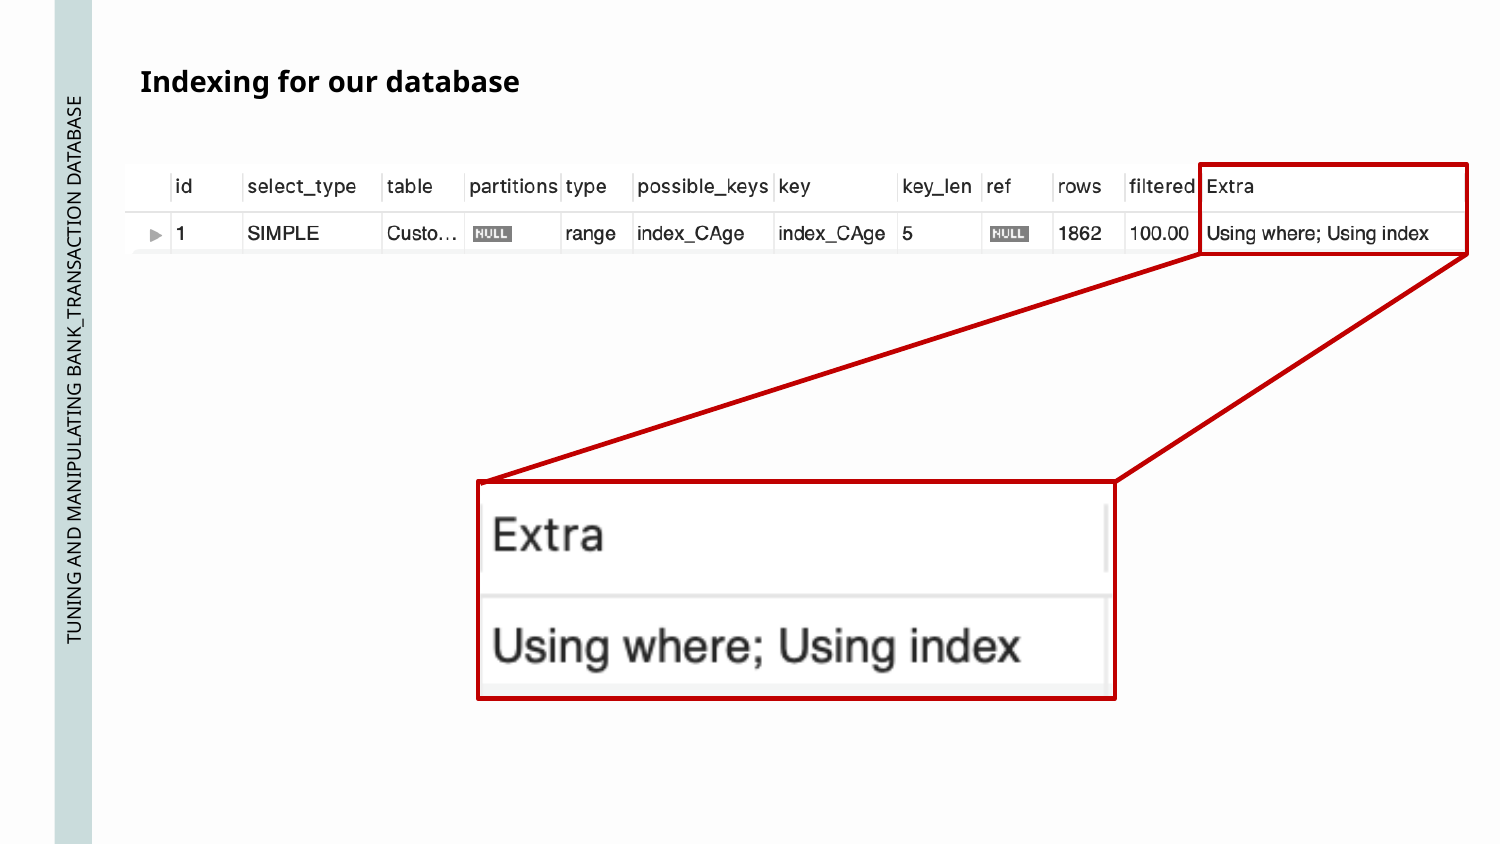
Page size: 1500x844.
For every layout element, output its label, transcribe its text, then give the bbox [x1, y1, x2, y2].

text_box Indexing for our database [125, 42, 667, 120]
picture [480, 483, 1113, 697]
text_box TUNING AND MANIPULATING BANK_TRANSACTION DATABASE [56, 81, 91, 788]
text_box [1113, 263, 1455, 484]
picture [125, 164, 1468, 254]
text_box [485, 263, 1174, 481]
